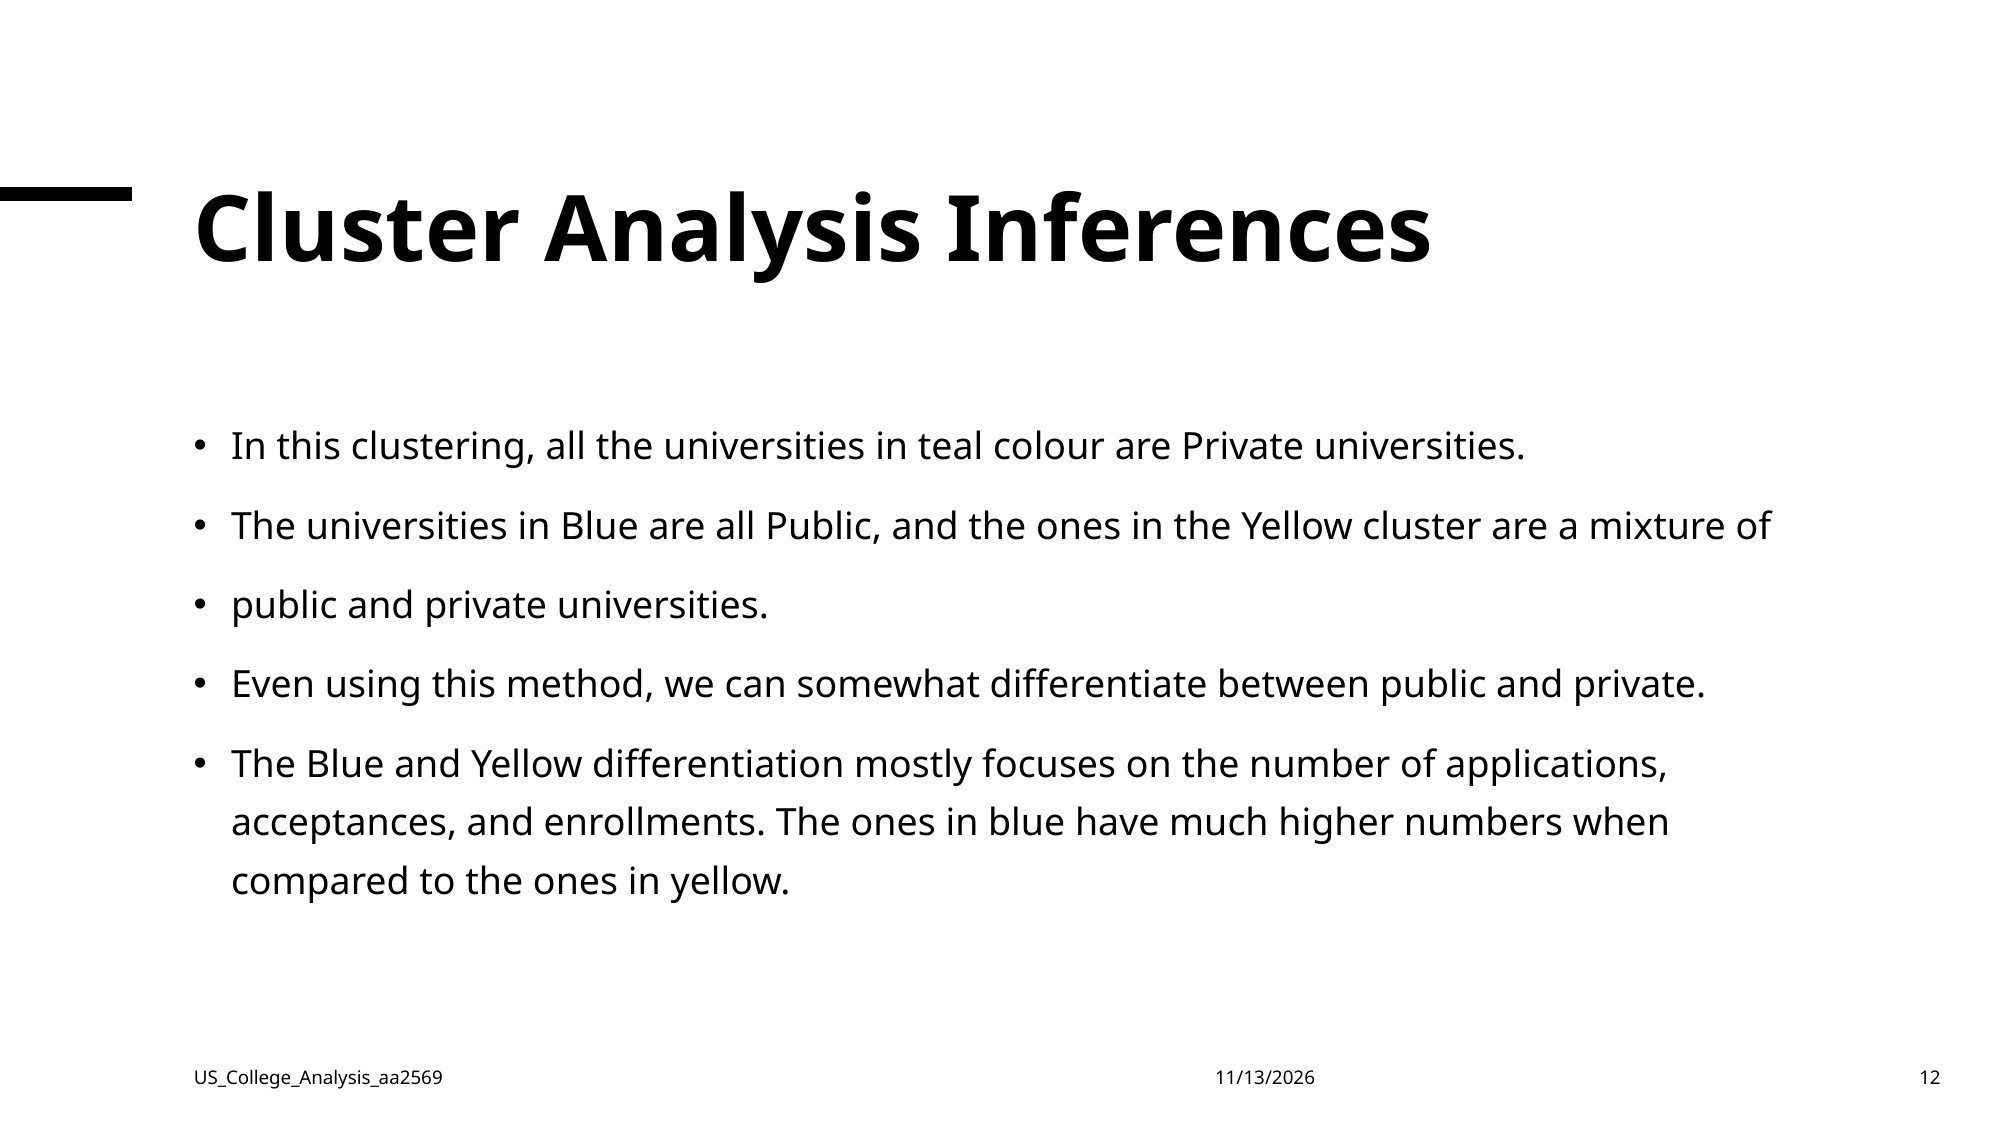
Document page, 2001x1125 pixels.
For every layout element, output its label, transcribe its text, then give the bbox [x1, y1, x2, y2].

list In this clustering, all the universities in teal colour are Private universities. The universities in Blue are all Public, and the ones in the Yellow cluster are a mixture of public and private universities. Even using this method, we can somewhat differentiate between public and private. The Blue and Yellow differentiation mostly focuses on the number of applications, acceptances, and enrollments. The ones in blue have much higher numbers when compared to the ones in yellow. [178, 401, 1807, 1032]
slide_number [1200, 1048, 1801, 1108]
title Cluster Analysis Inferences [178, 178, 1807, 392]
slide_number 12 [1801, 1048, 1956, 1108]
footer US_College_Analysis_aa2569 [178, 1048, 907, 1108]
